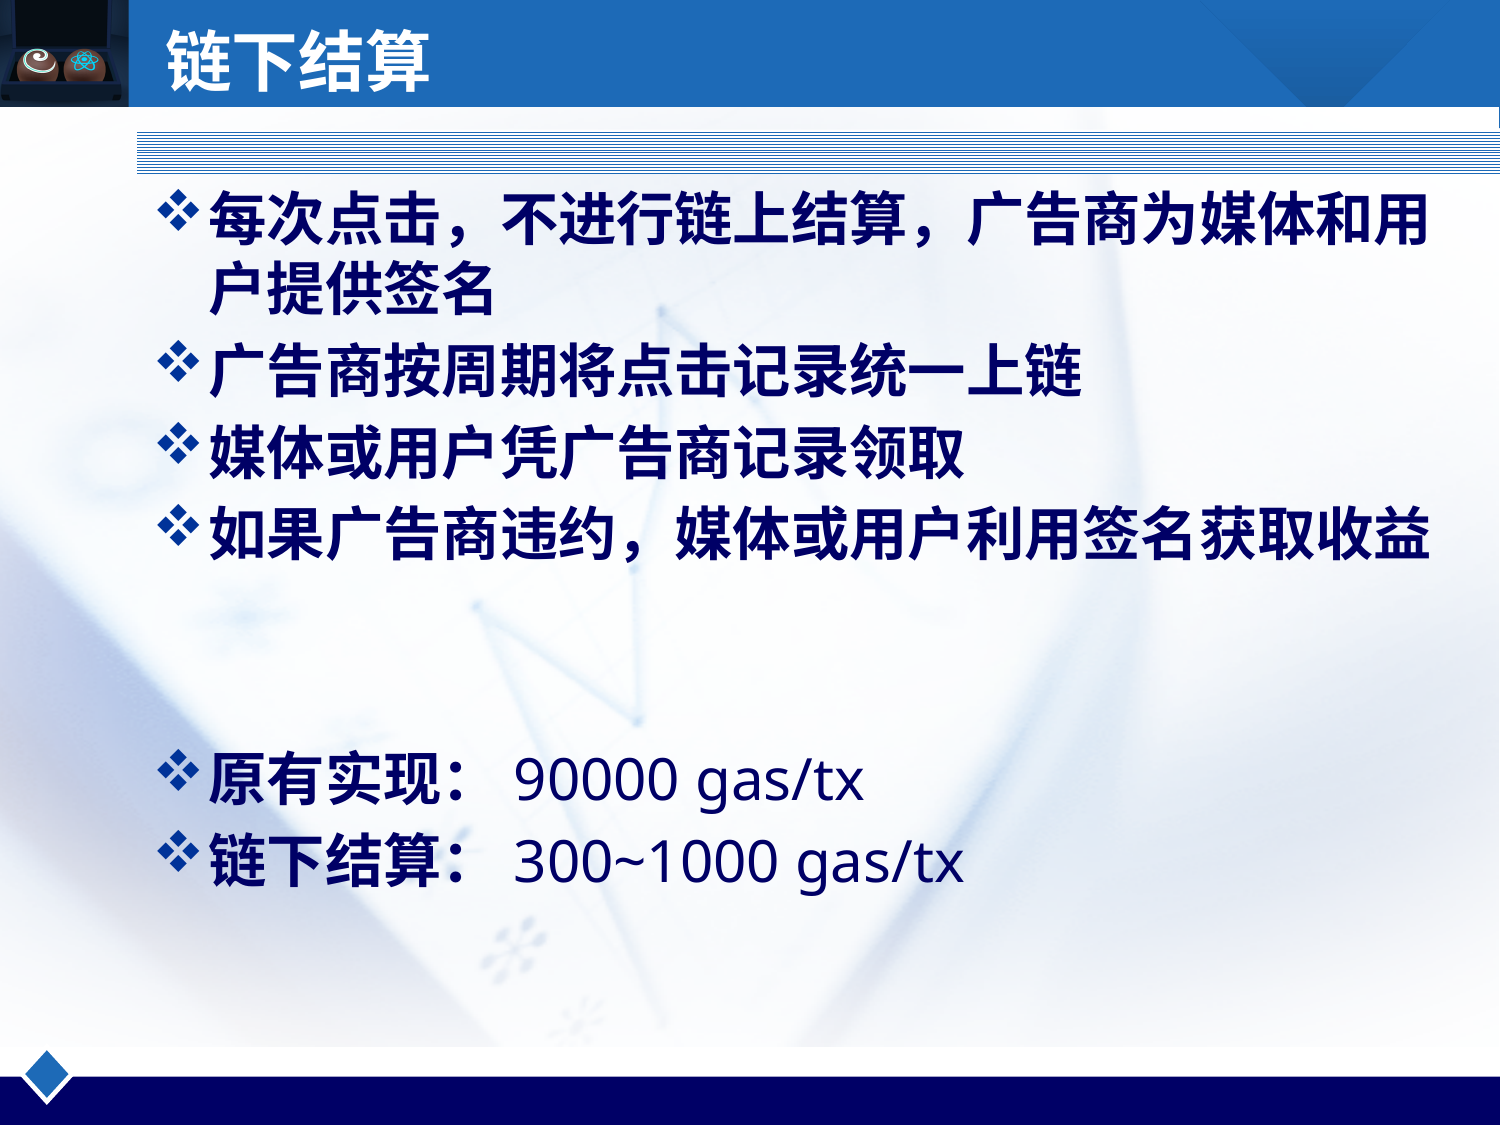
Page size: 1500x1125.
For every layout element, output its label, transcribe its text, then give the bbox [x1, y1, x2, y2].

list 每次点击，不进行链上结算，广告商为媒体和用户提供签名 广告商按周期将点击记录统一上链 媒体或用户凭广告商记录领取 如果广告商违约，媒体或用户利用签名获取收益 原有实现：90000 gas/tx 链下结算：300~1000 gas/tx [137, 174, 1450, 950]
picture [0, 0, 1499, 1047]
title 链下结算 [150, 7, 1463, 113]
